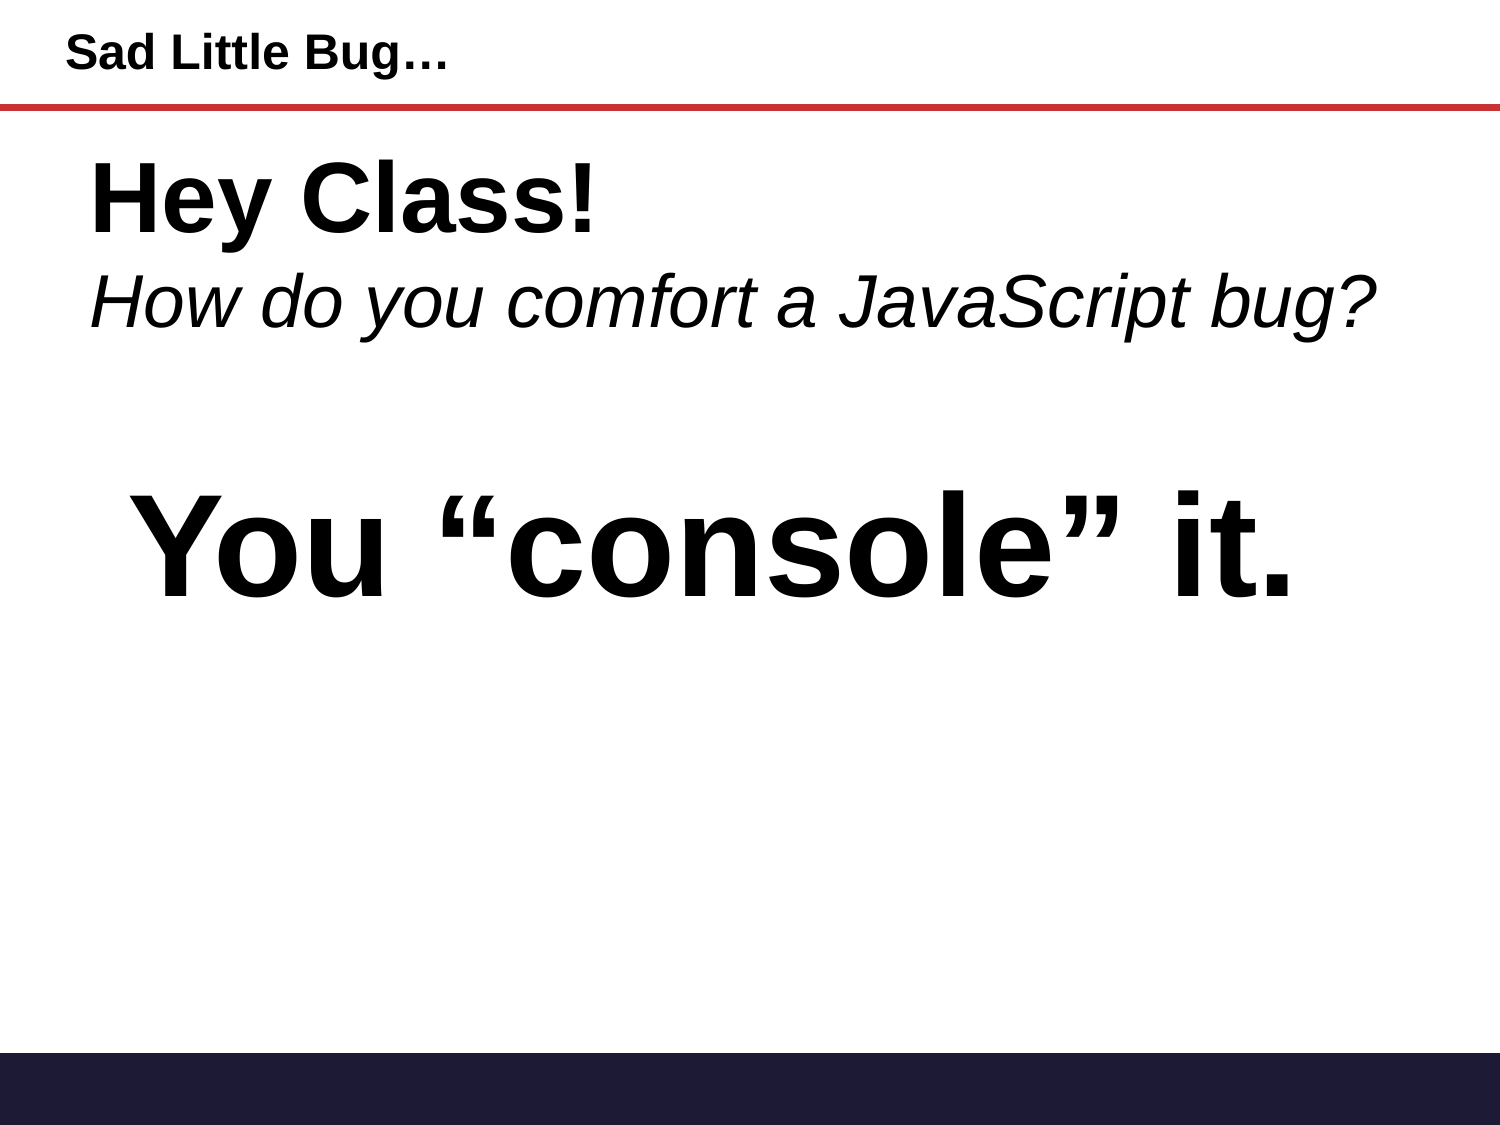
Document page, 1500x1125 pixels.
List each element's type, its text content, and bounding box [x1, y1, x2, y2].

text_box Hey Class! How do you comfort a JavaScript bug? [37, 124, 1446, 363]
text_box You “console” it. [74, 443, 1483, 682]
title Sad Little Bug… [50, 0, 948, 108]
